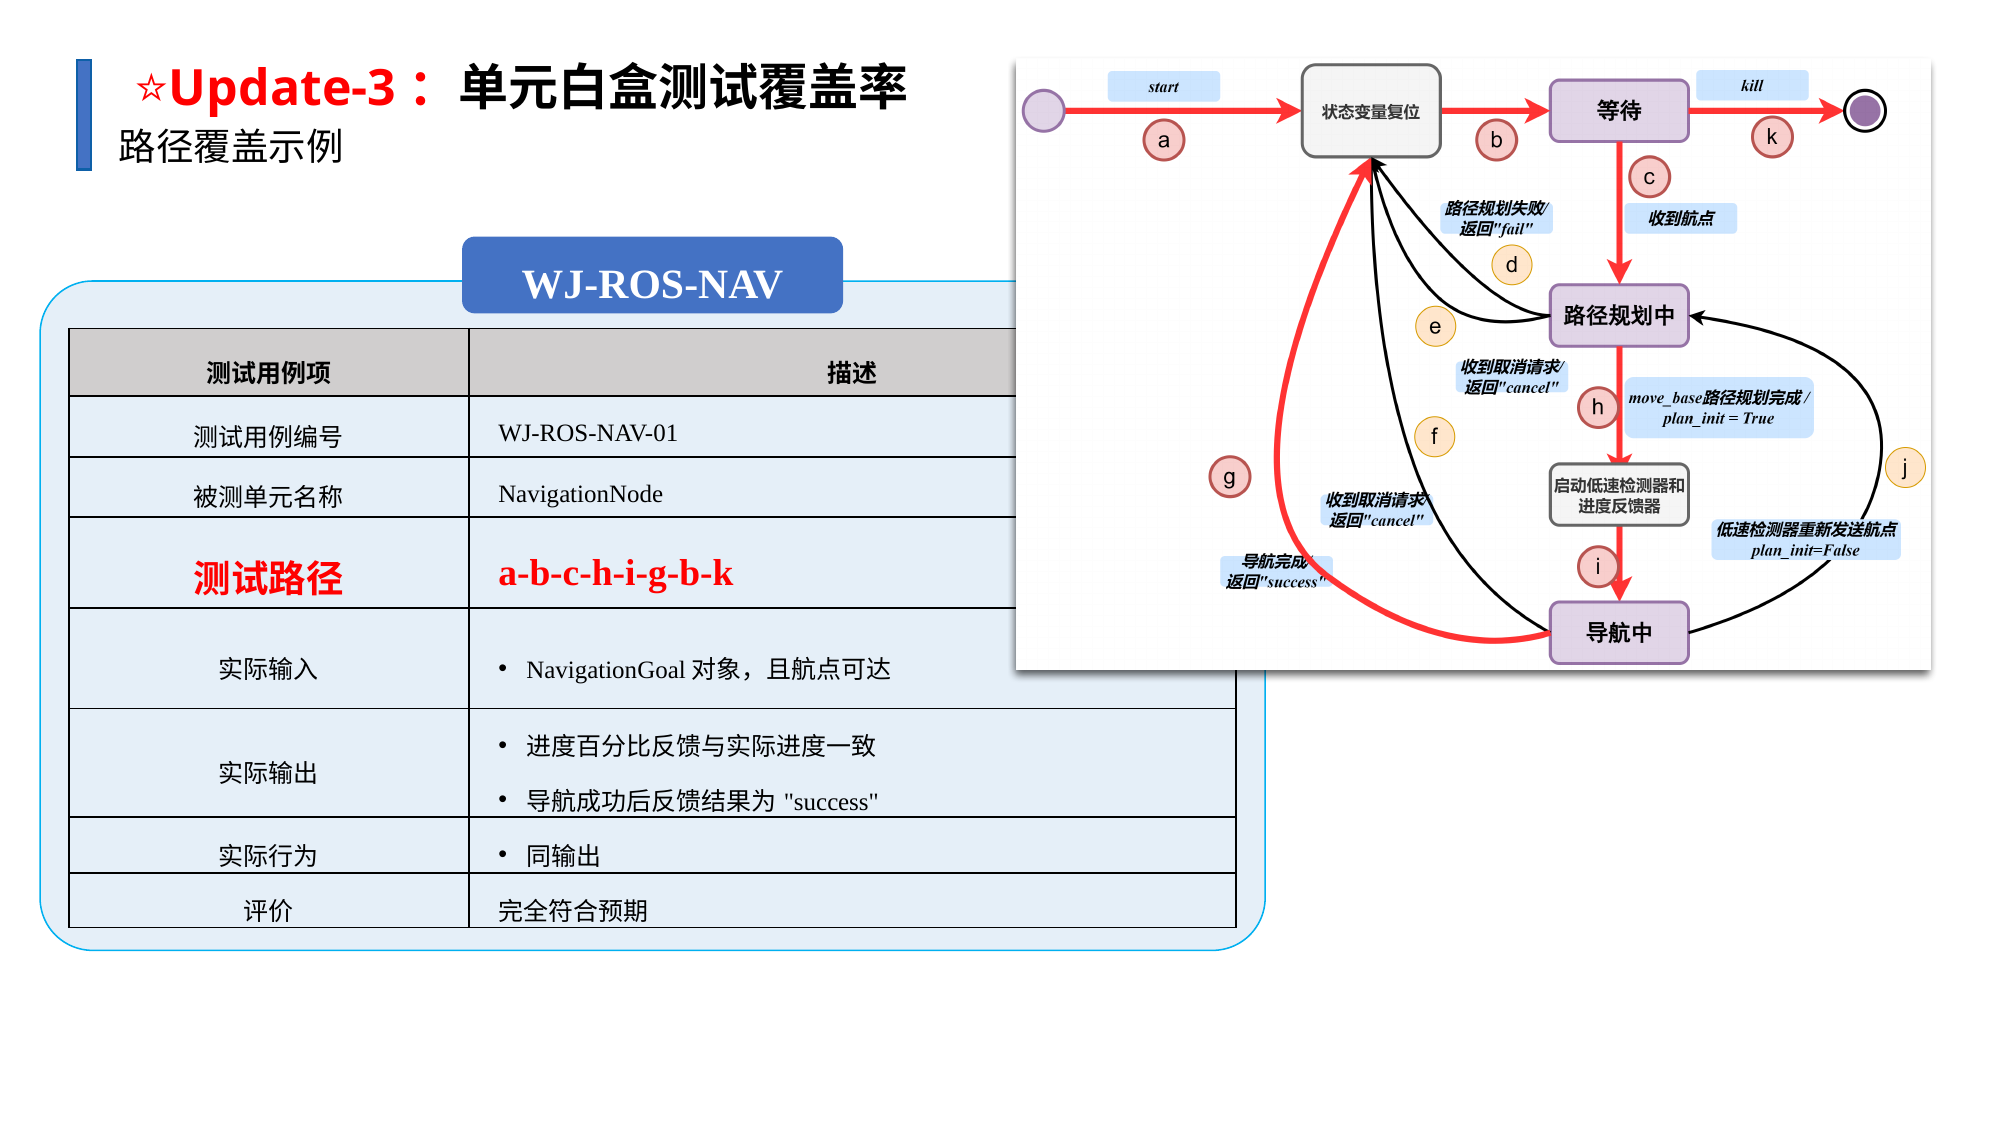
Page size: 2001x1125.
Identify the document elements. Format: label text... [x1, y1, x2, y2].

table_cell 测试用例编号 [70, 397, 468, 456]
table_cell WJ-ROS-NAV-01 [470, 397, 1009, 456]
table_cell 实际输入 [70, 609, 468, 708]
table_cell 测试路径 [70, 518, 468, 607]
table_cell NavigationGoal对象，且航点可达 [470, 609, 1235, 708]
table_cell 被测单元名称 [70, 458, 468, 516]
table_cell NavigationNode [470, 458, 1009, 516]
table_cell 实际输出 [70, 709, 468, 816]
table_cell 进度百分比反馈与实际进度一致 导航成功后反馈结果为"success" [470, 709, 1235, 816]
table_cell 评价 [70, 874, 468, 927]
table_cell 同输出 [470, 818, 1235, 872]
text_box [40, 280, 1266, 951]
text_box [76, 59, 92, 171]
table_cell 实际行为 [70, 818, 468, 872]
table_cell 完全符合预期 [470, 874, 1235, 927]
text_box 路径覆盖示例 [103, 115, 359, 176]
text_box WJ-ROS-NAV [461, 235, 844, 314]
picture [1016, 58, 1931, 670]
table_header 描述 [470, 329, 1009, 395]
table_header 测试用例项 [70, 329, 468, 395]
text_box ⭐Update-3：单元白盒测试覆盖率 [118, 48, 924, 124]
table_cell a-b-c-h-i-g-b-k [470, 518, 1009, 607]
